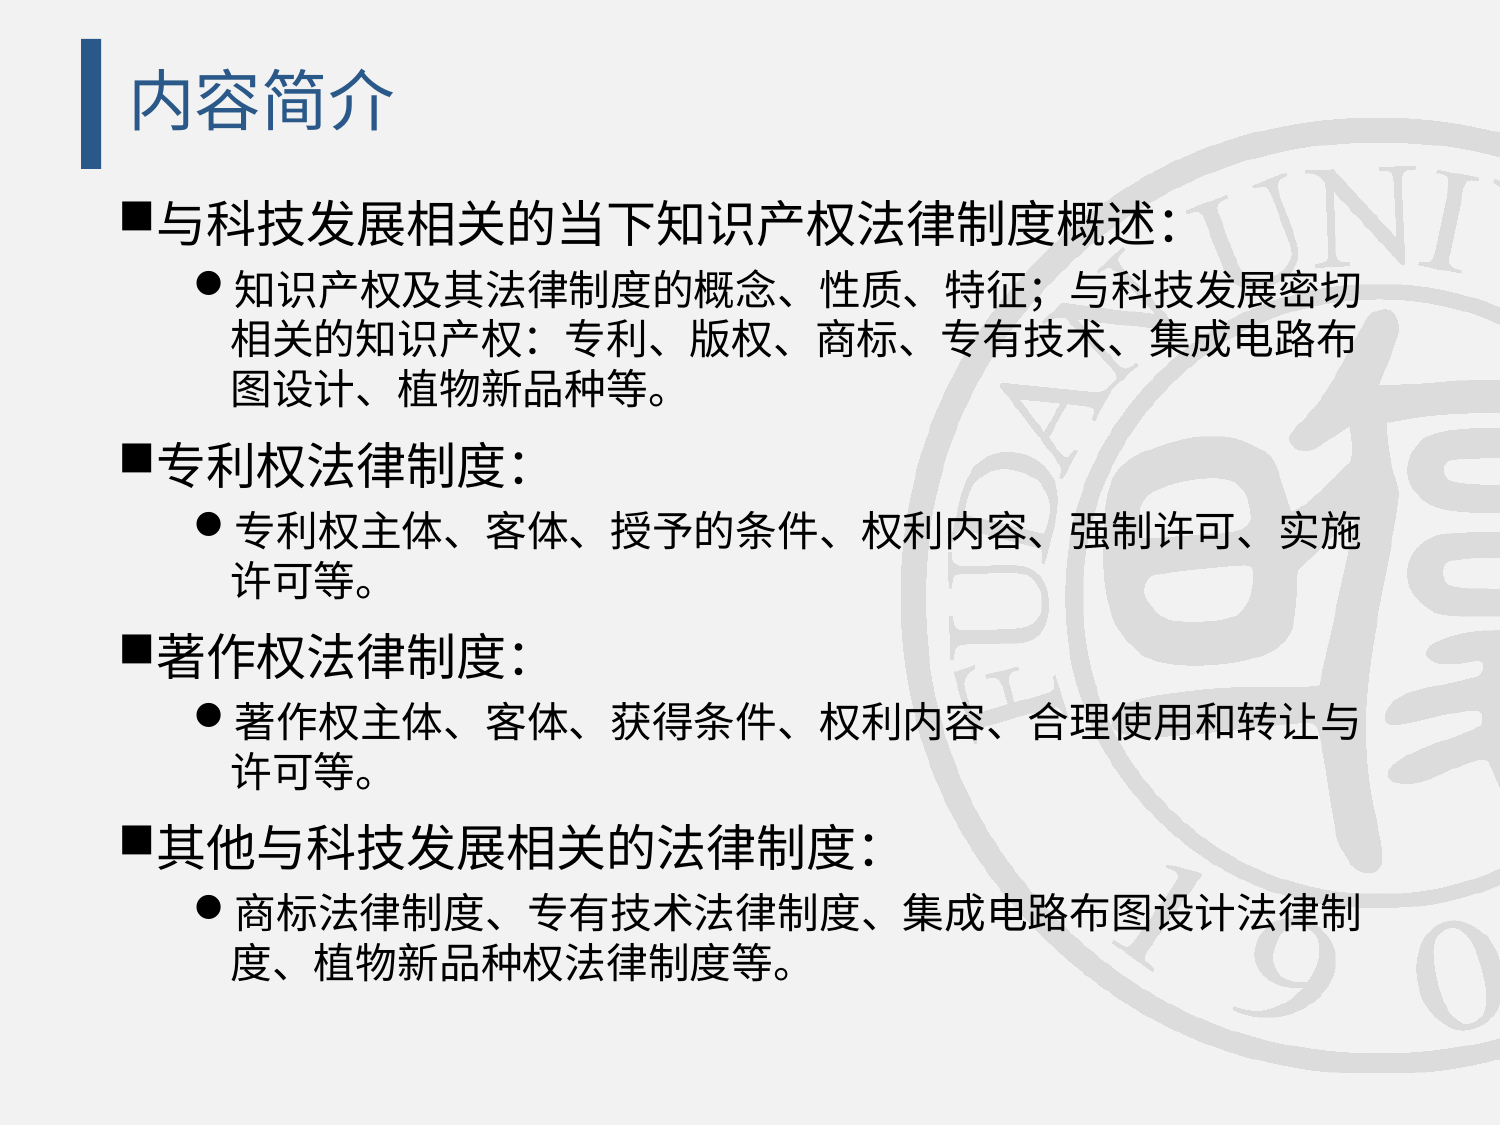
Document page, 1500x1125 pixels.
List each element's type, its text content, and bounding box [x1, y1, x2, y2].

title 内容简介 [113, 49, 1387, 159]
list 与科技发展相关的当下知识产权法律制度概述： 知识产权及其法律制度的概念、性质、特征；与科技发展密切相关的知识产权：专利、版权、商标、专有技术、集成电路布图设计、植物新品种等。 专利权法律制度： 专利权主体、客体、授予的条件、权利内容、强制许可、实施许可等。 著作权法律制度： 著作权主体、客体、获得条件、权利内容、合理使用和转让与许可等。 其他与科技发展相关的法律制度： 商标法律制度、专有技术法律制度、集成电路布图设计法律制度、植物新品种权法律制度等。 [103, 185, 1397, 1090]
